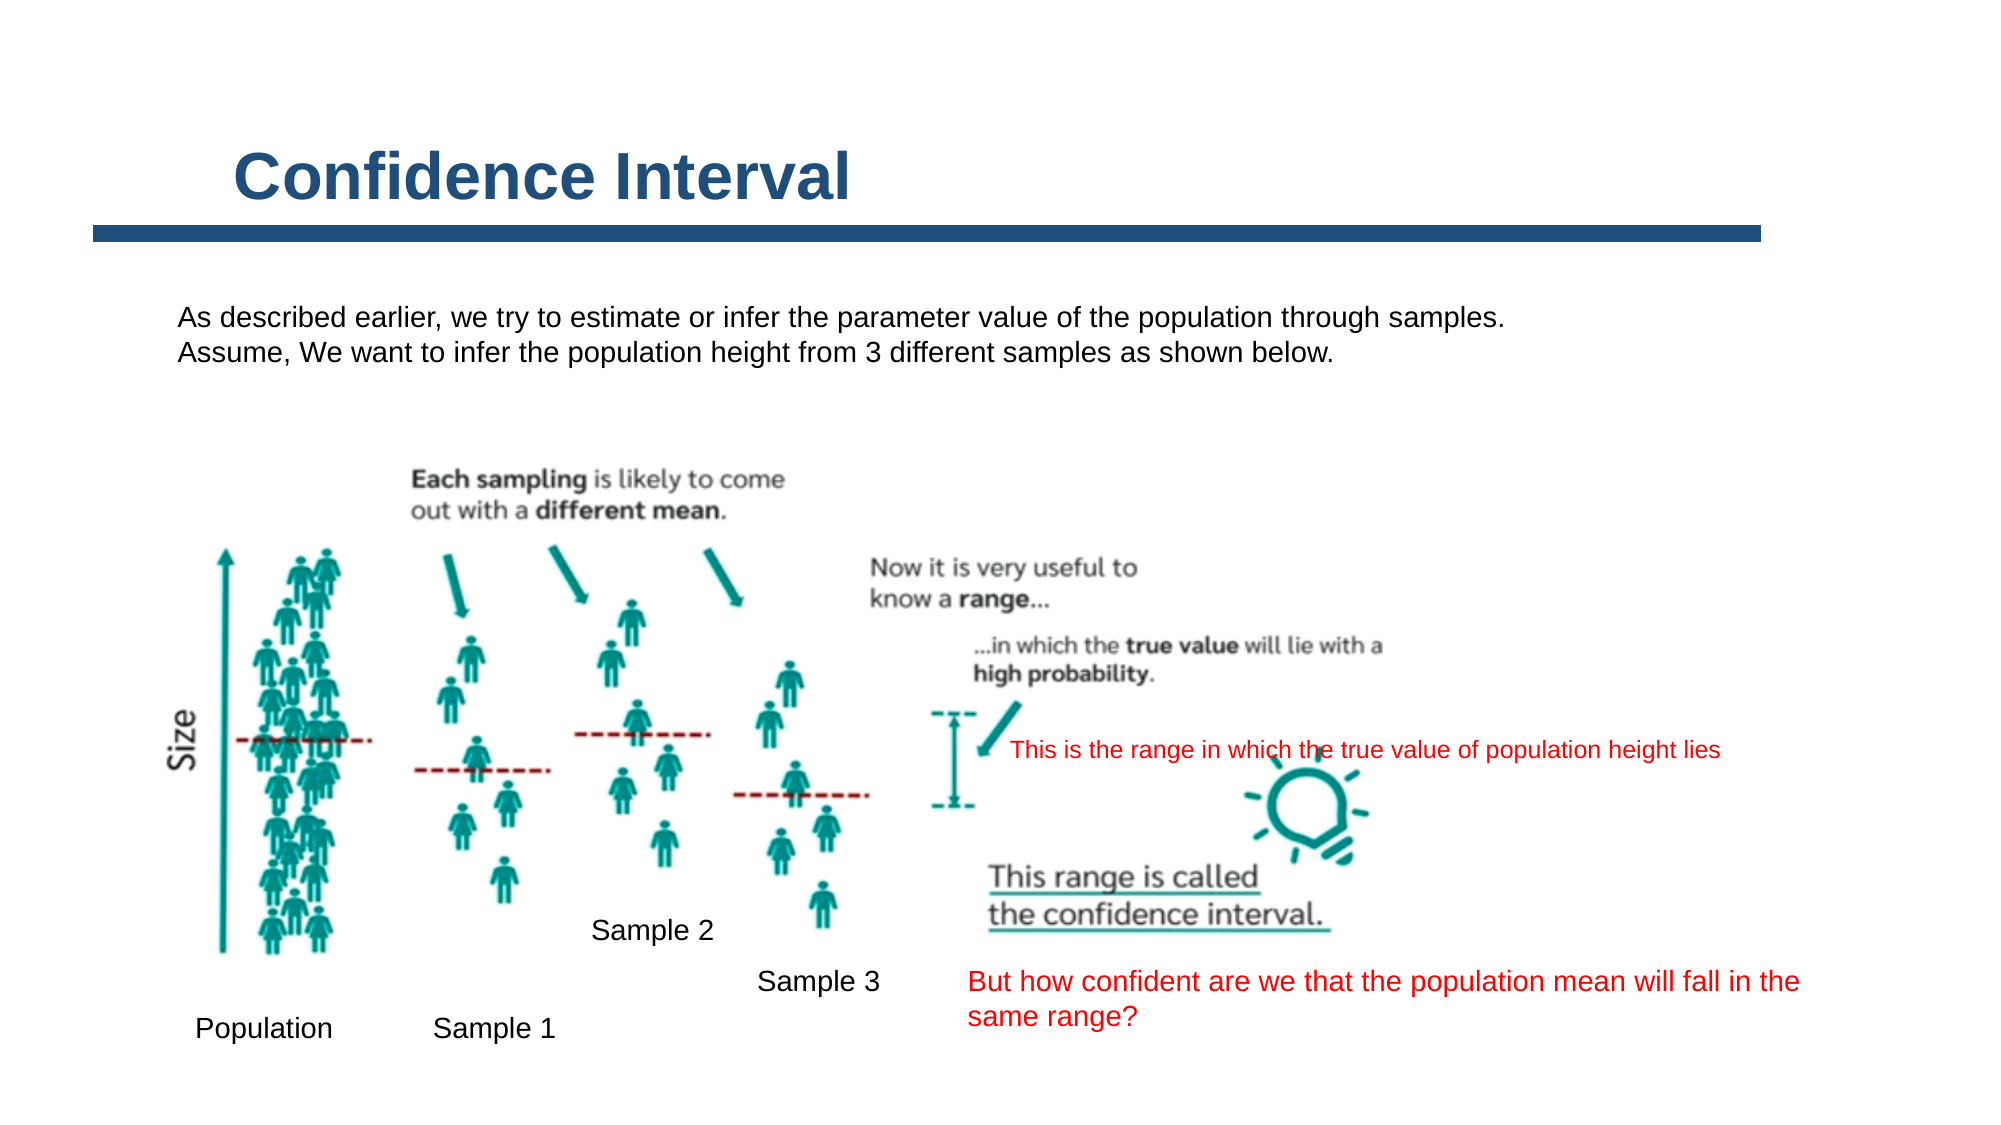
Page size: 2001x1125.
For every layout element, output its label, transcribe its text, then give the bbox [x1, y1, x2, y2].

text_box As described earlier, we try to estimate or infer the parameter value of the population through samples. Assume, We want to infer the population height from 3 different samples as shown below. [162, 290, 1523, 376]
text_box Confidence Interval [91, 123, 994, 223]
text_box Population [180, 1001, 349, 1052]
text_box This is the range in which the true value of population height lies [1426, 725, 1738, 771]
picture [144, 376, 1422, 968]
text_box [91, 224, 1763, 244]
text_box Sample 3 [742, 977, 896, 1005]
text_box Sample 1 [418, 1001, 572, 1052]
text_box But how confident are we that the population mean will fall in the same range? [952, 954, 1890, 1040]
